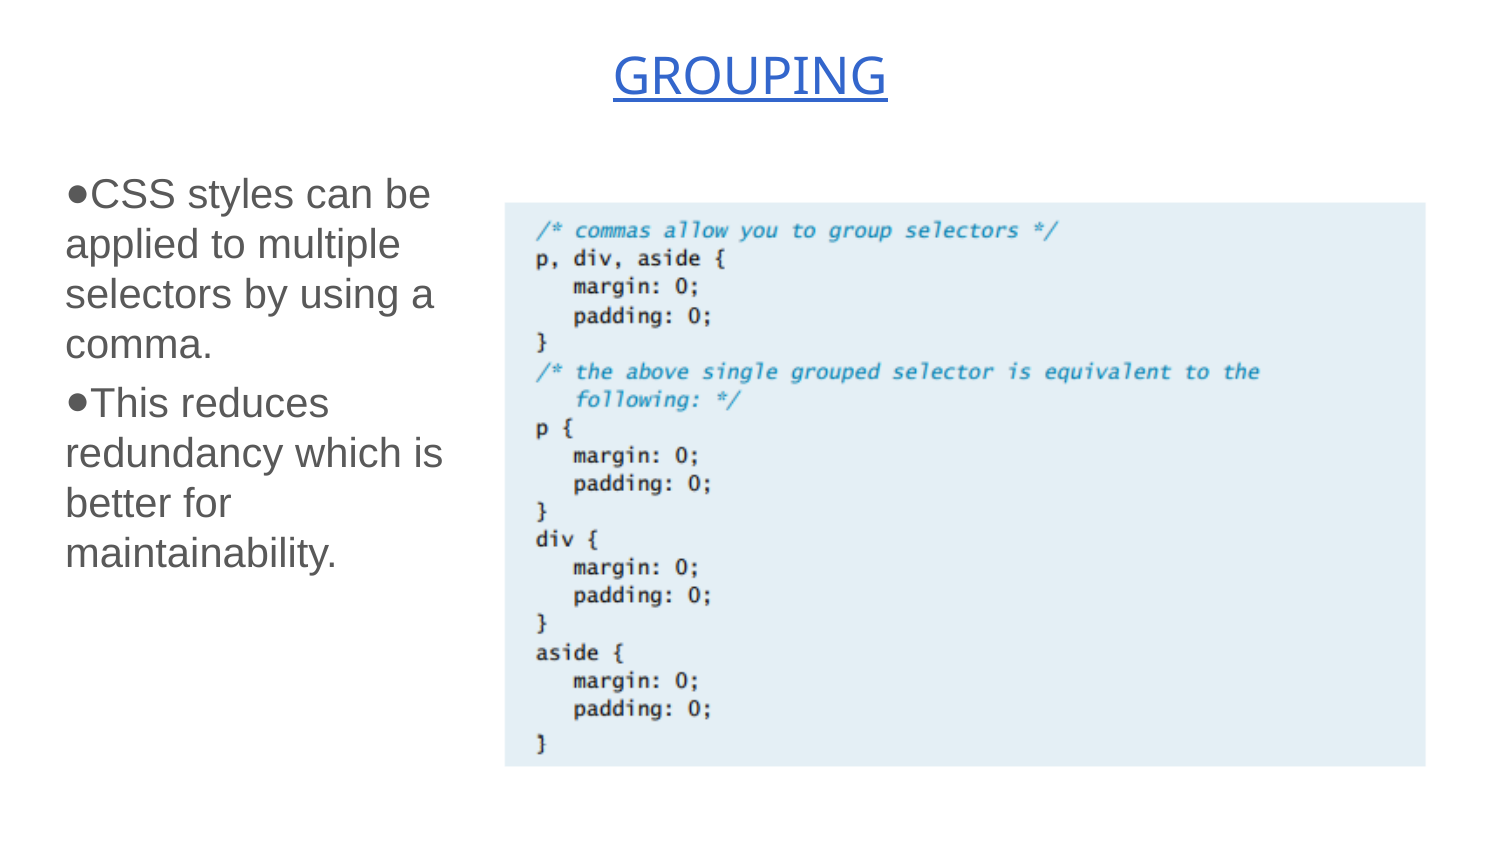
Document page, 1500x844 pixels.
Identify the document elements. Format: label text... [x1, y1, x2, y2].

title GROUPING [0, 37, 1500, 110]
picture [499, 196, 1433, 773]
subtitle CSS styles can be applied to multiple selectors by using a comma. This reduces redundancy which is better for maintainability. [50, 159, 513, 810]
